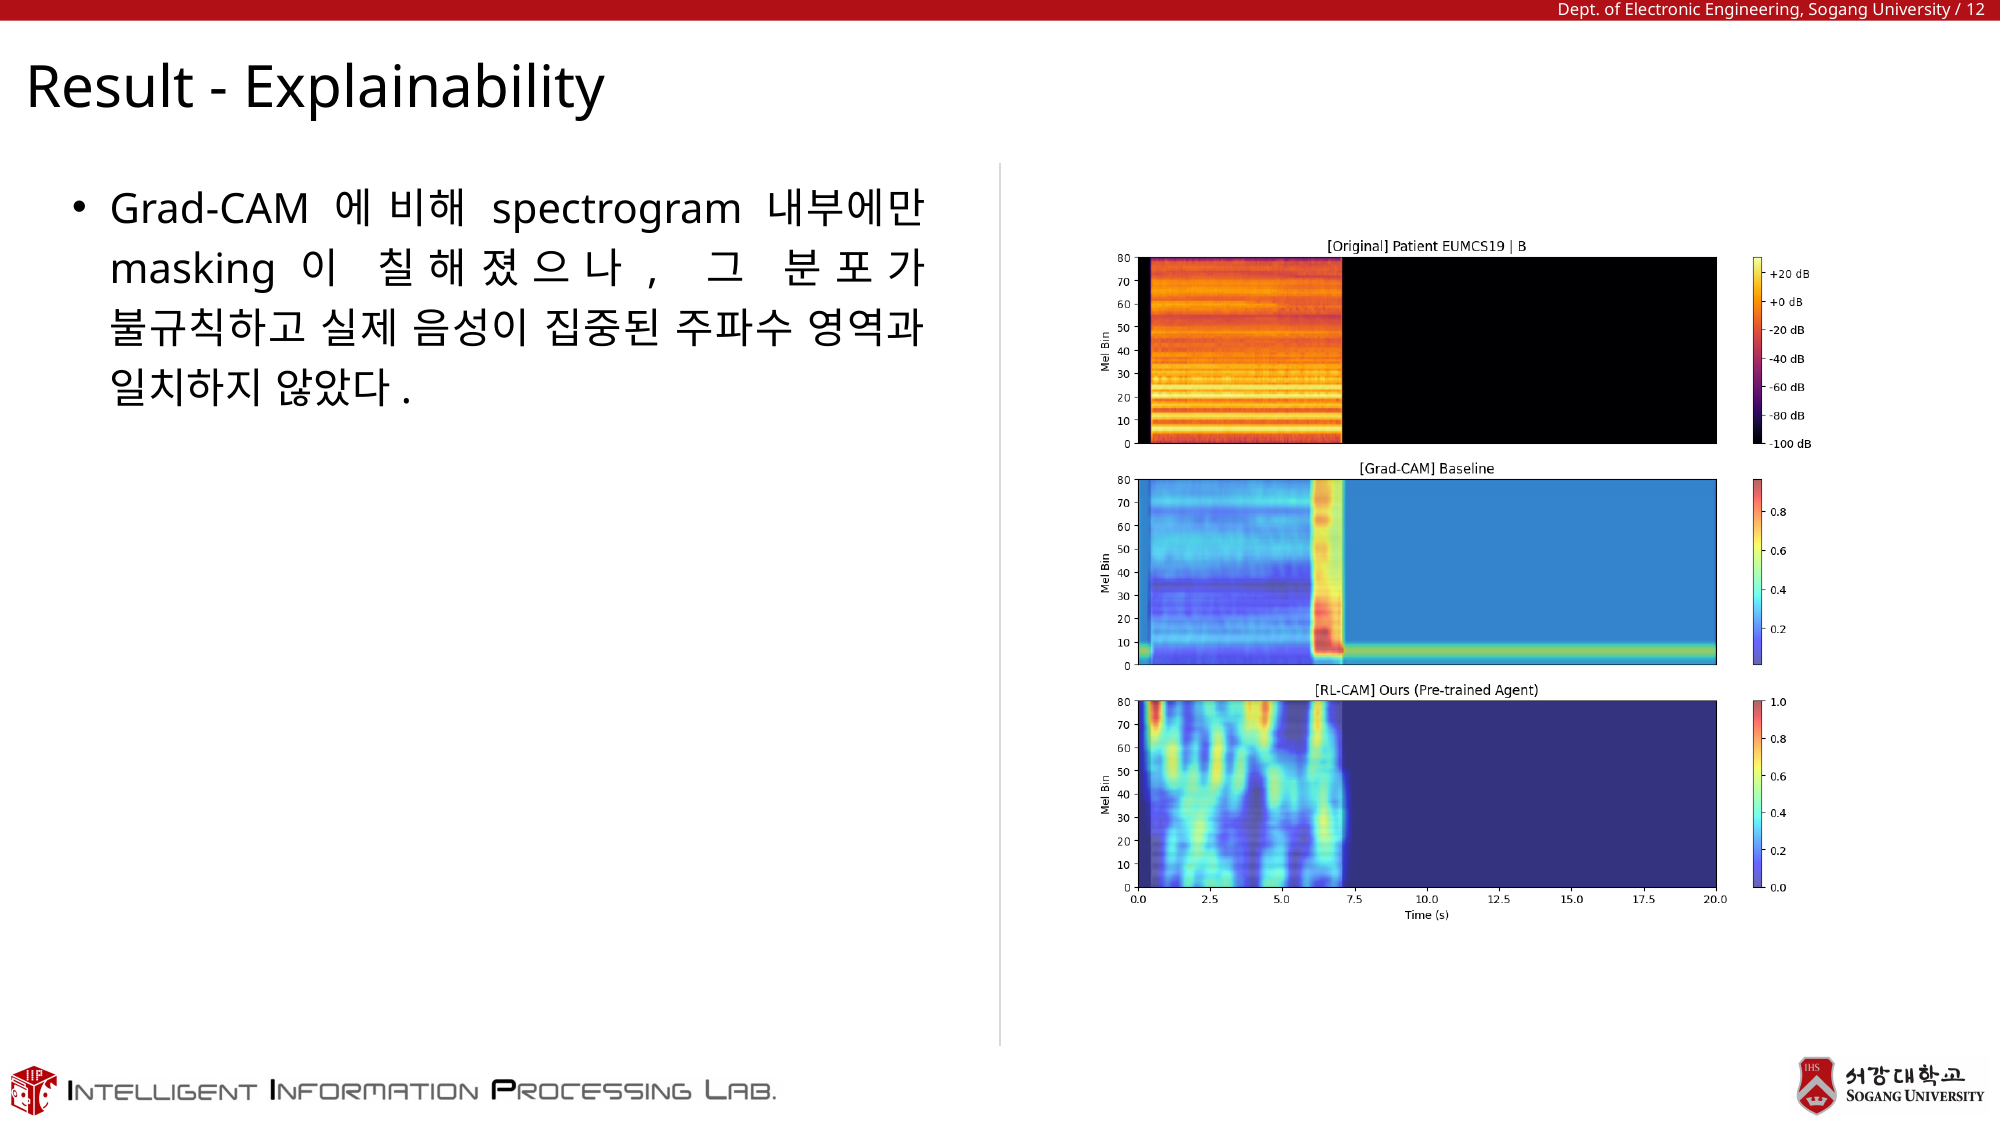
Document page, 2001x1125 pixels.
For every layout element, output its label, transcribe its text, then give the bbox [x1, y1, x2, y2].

picture [1790, 1056, 1990, 1116]
list Grad-CAM 에 비해 spectrogram 내부에만 masking이 칠해졌으나, 그 분포가 불규칙하고 실제 음성이 집중된 주파수 영역과 일치하지 않았다. [57, 164, 941, 1043]
picture [267, 1076, 481, 1103]
picture [10, 1065, 58, 1116]
picture [65, 1076, 260, 1103]
picture [1093, 232, 1819, 929]
title Result - Explainability [10, 35, 1990, 142]
picture [489, 1076, 782, 1103]
